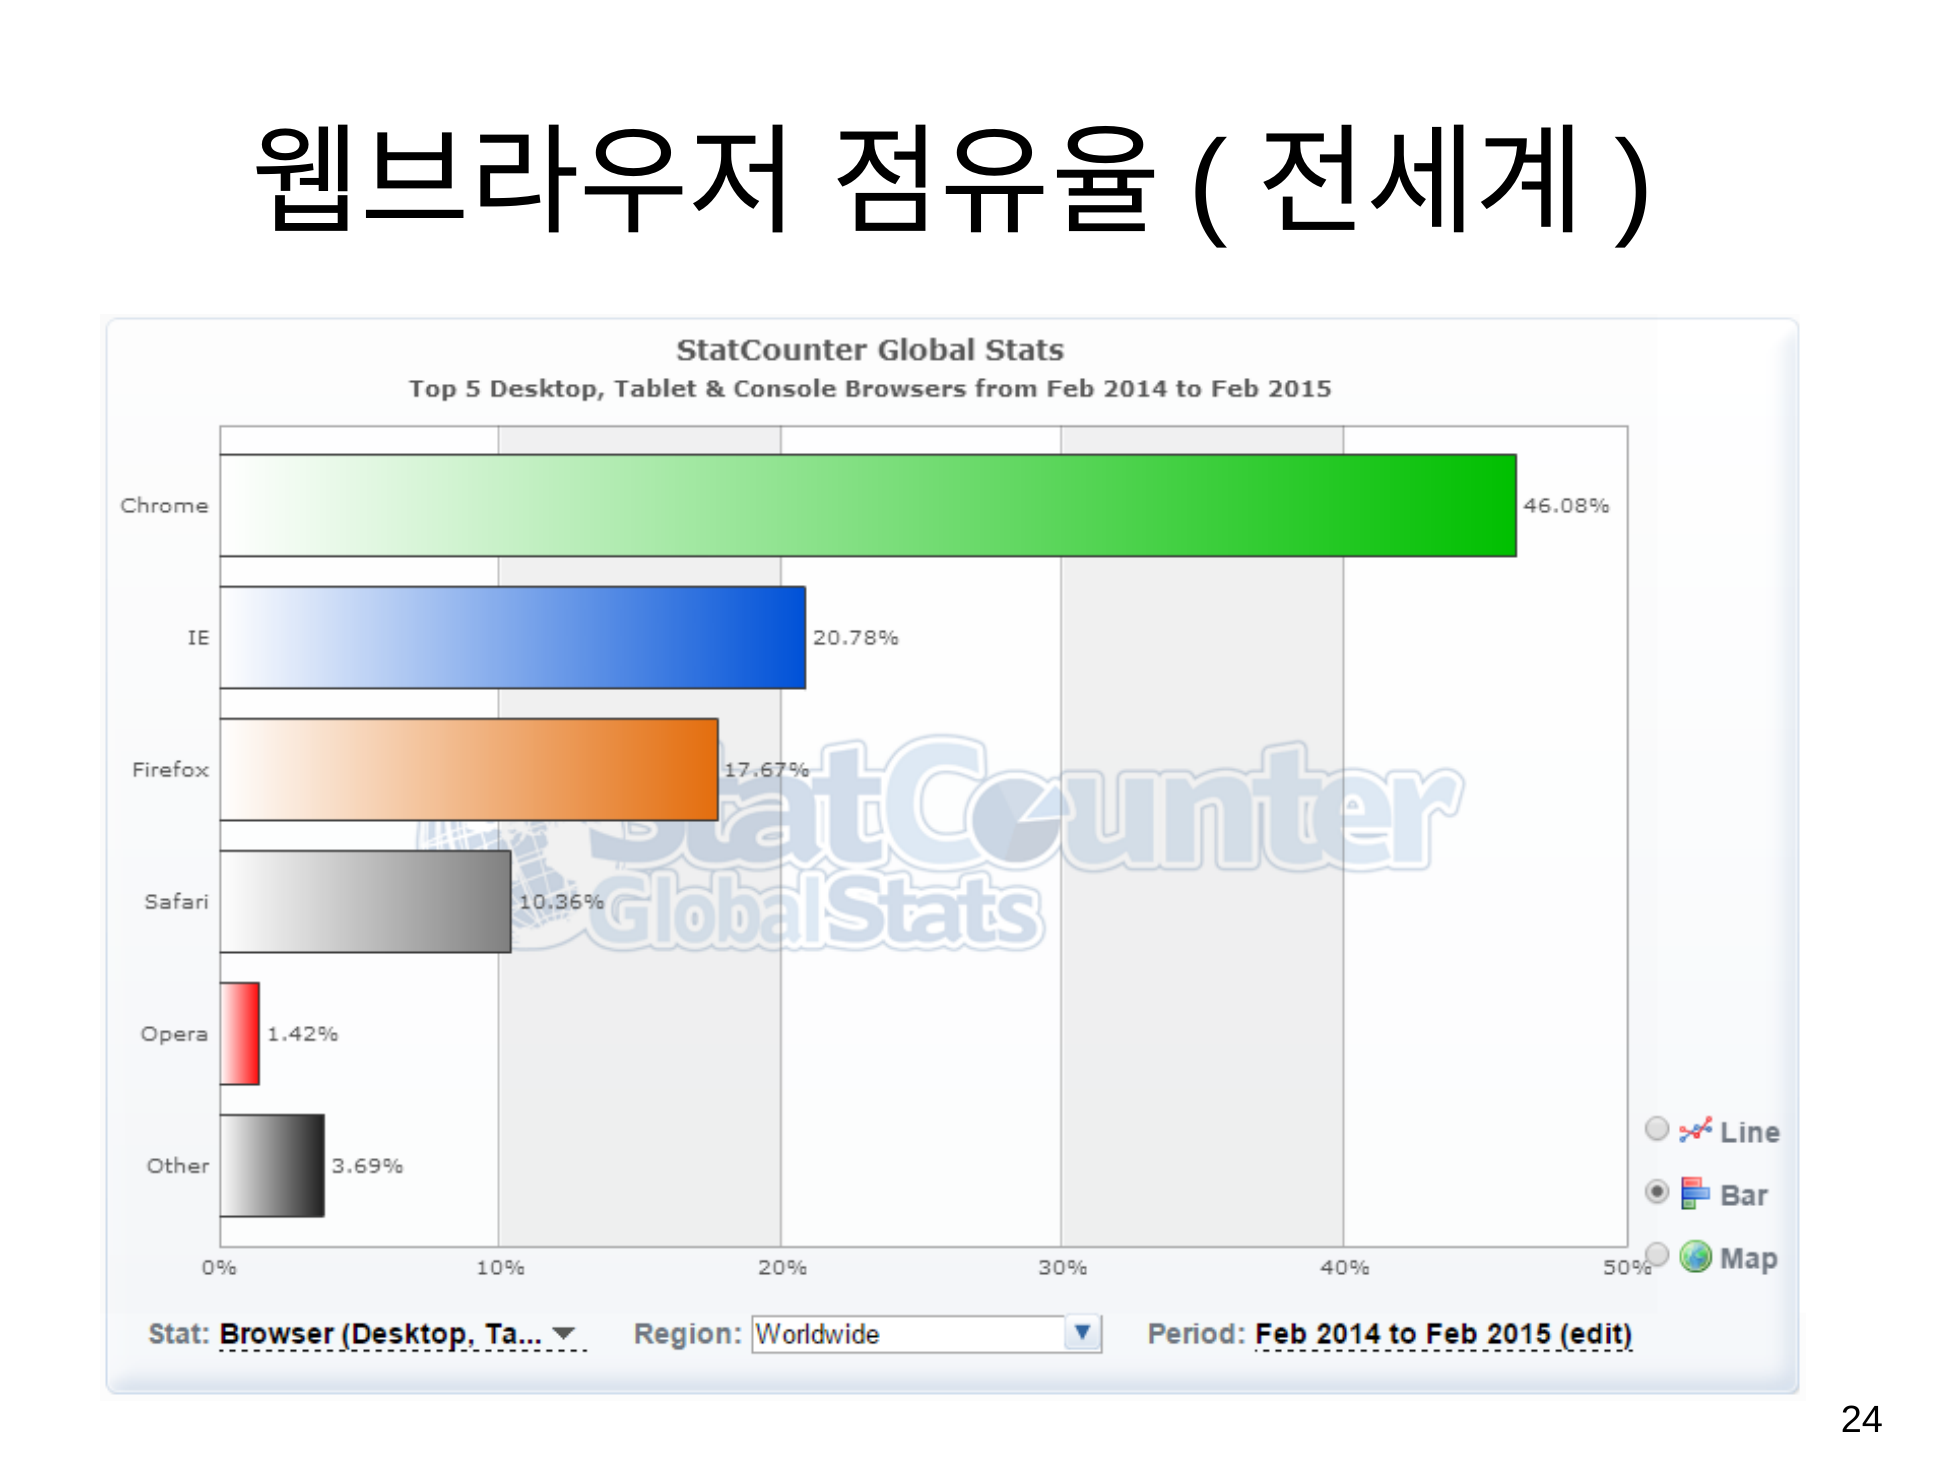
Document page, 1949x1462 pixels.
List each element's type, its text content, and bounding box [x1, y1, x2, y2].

title 웹브라우저 점유율(전세계) [156, 92, 1749, 255]
picture [99, 313, 1806, 1401]
slide_number ‹#› [1492, 1372, 1899, 1462]
